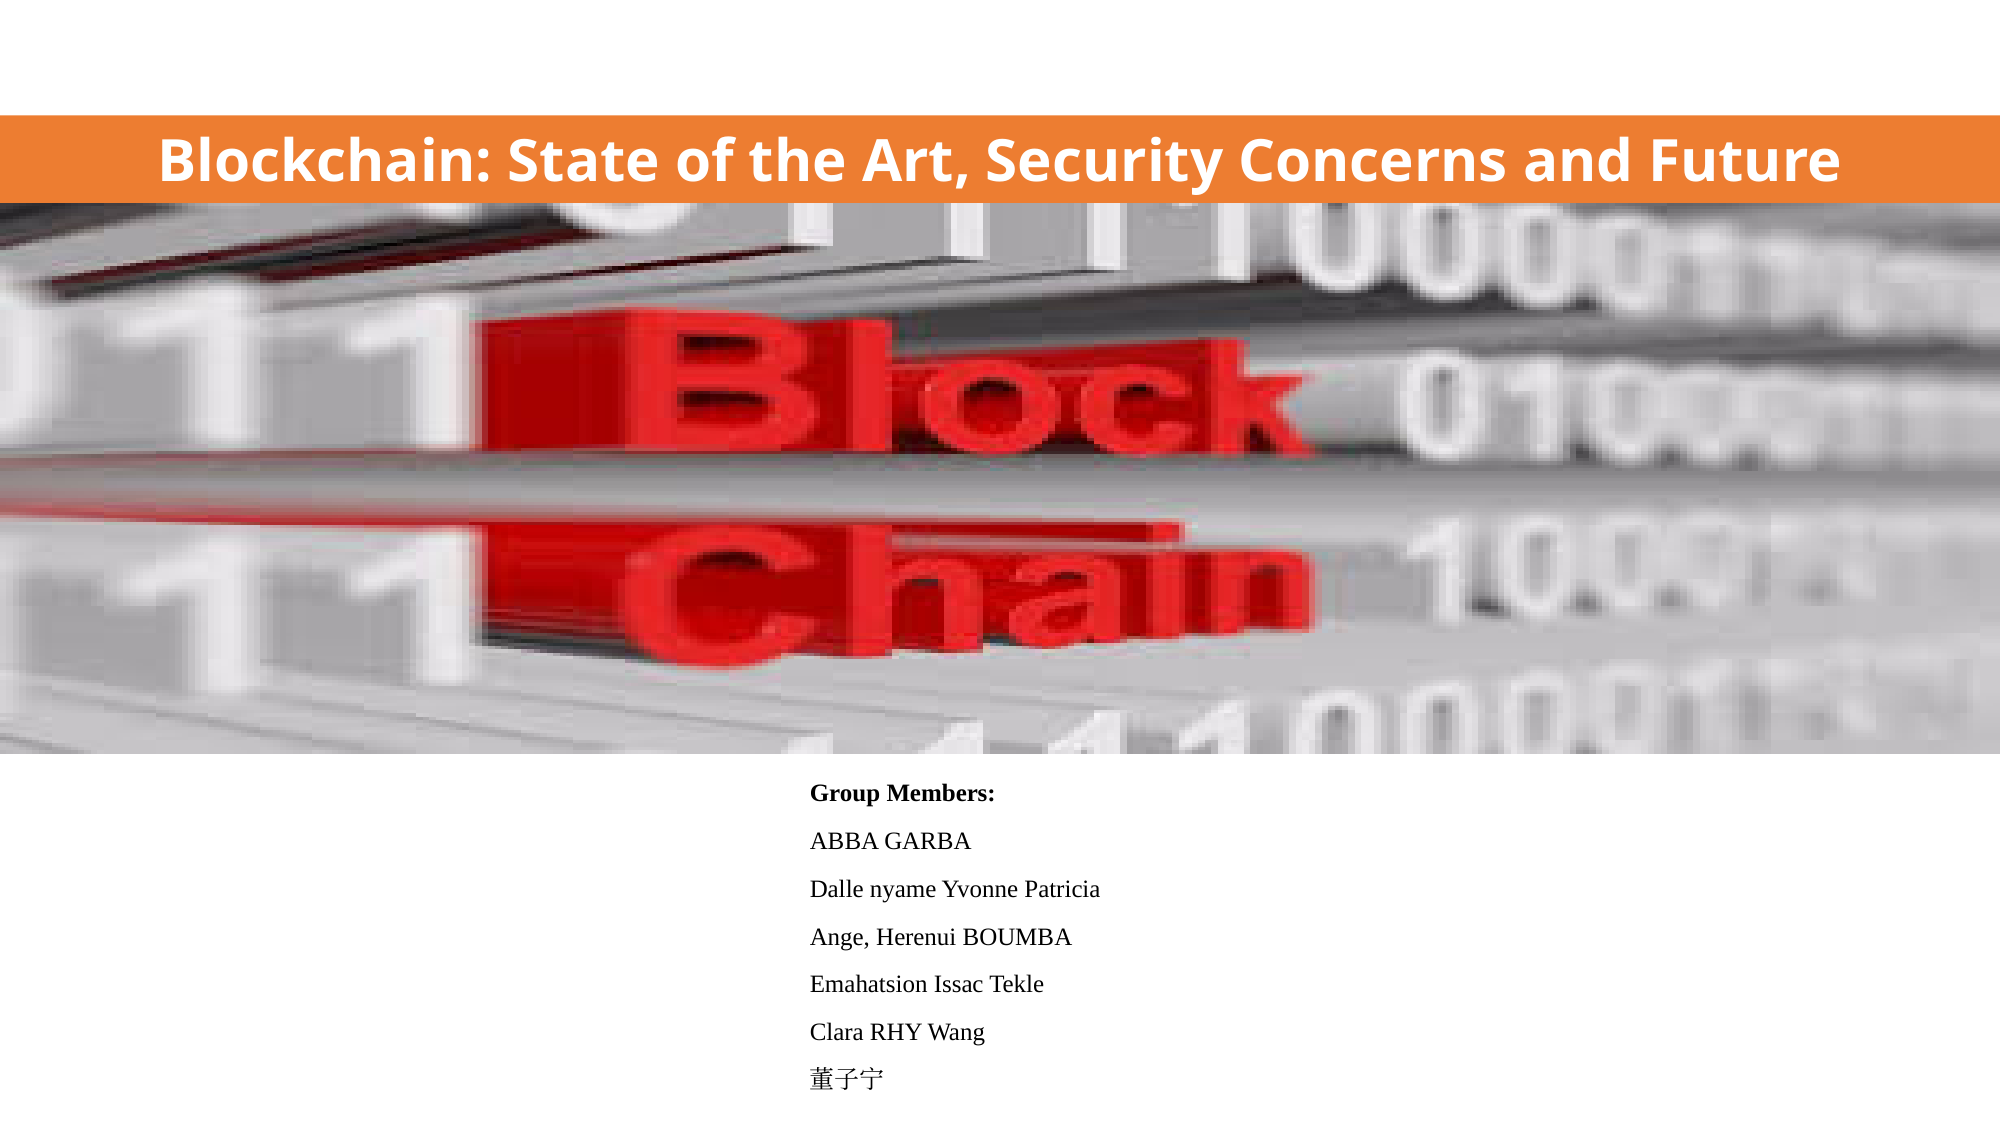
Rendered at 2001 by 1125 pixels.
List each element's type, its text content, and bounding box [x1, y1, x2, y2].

text_box Blockchain: State of the Art, Security Concerns and Future Applications [0, 115, 2000, 203]
text_box Group Members: ABBA GARBA Dalle nyame Yvonne Patricia Ange, Herenui BOUMBA Emahatsion Issac Tekle Clara RHY Wang 董子宁 [794, 772, 1206, 1068]
picture [0, 203, 2000, 754]
